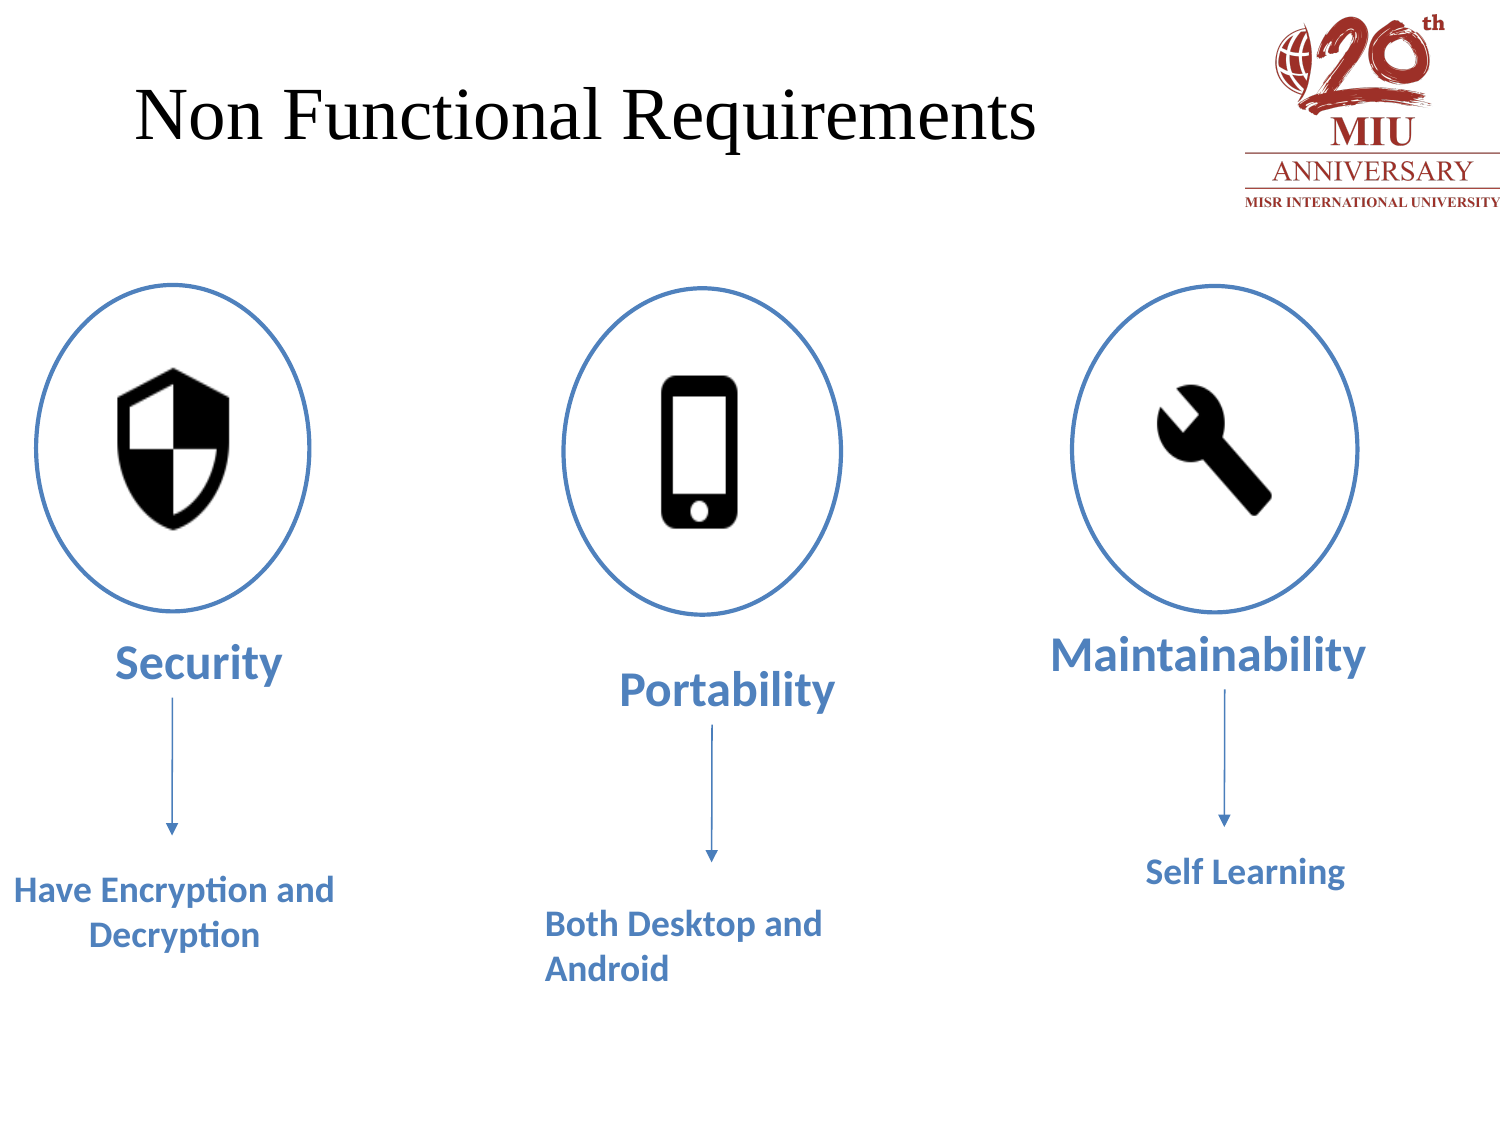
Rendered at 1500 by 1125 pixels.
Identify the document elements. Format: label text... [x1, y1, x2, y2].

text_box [529, 288, 990, 997]
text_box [0, 284, 480, 963]
text_box Non Functional Requirements [119, 56, 1108, 252]
picture [1244, 14, 1500, 218]
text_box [1034, 285, 1500, 900]
